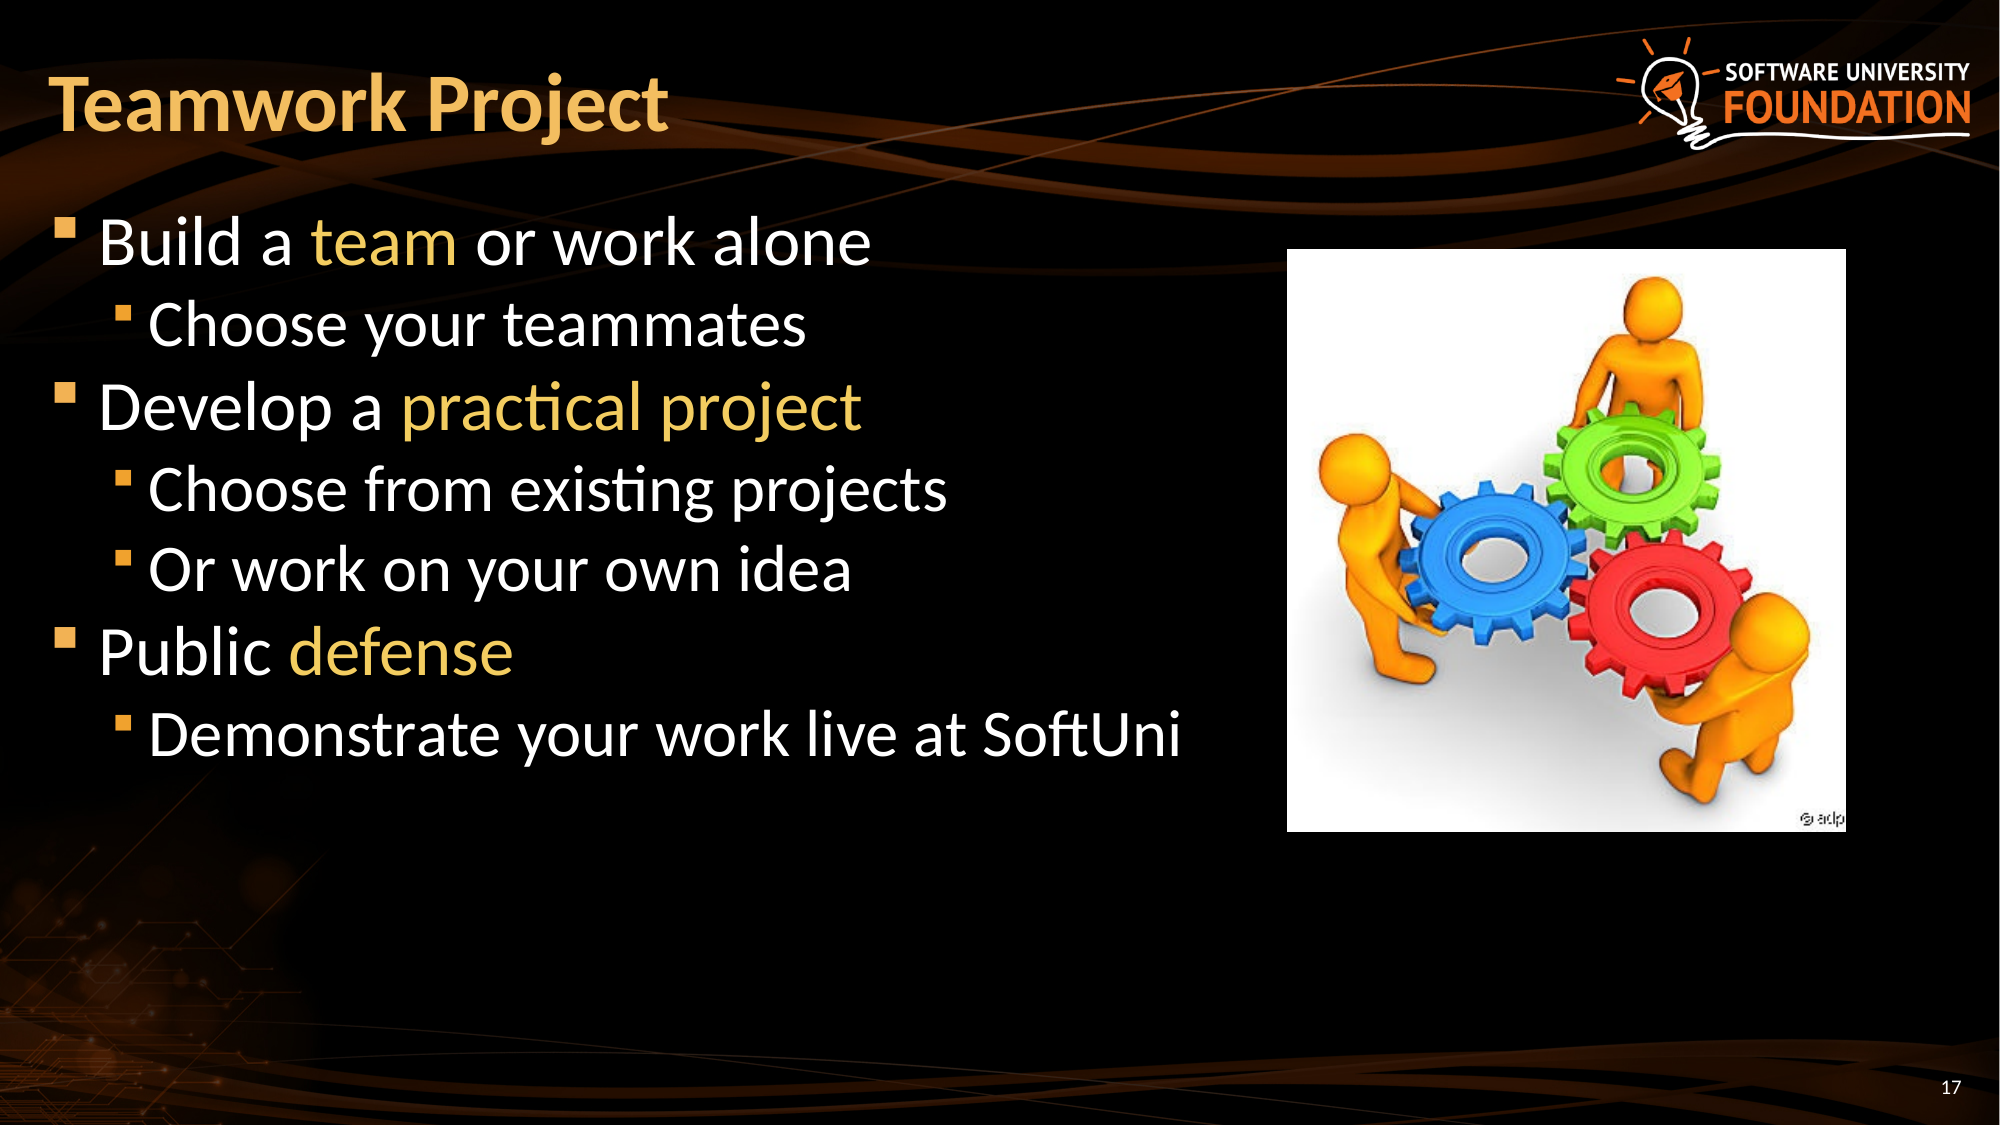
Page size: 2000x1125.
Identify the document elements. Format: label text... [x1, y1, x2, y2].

text_box Teamwork Project [30, 6, 1602, 189]
text_box Build a team or work alone Choose your teammates Develop a practical project Choose from existing projects Or work on your own idea Public defense Demonstrate your work live at SoftUni [31, 188, 1968, 1103]
picture [0, 0, 2000, 1125]
